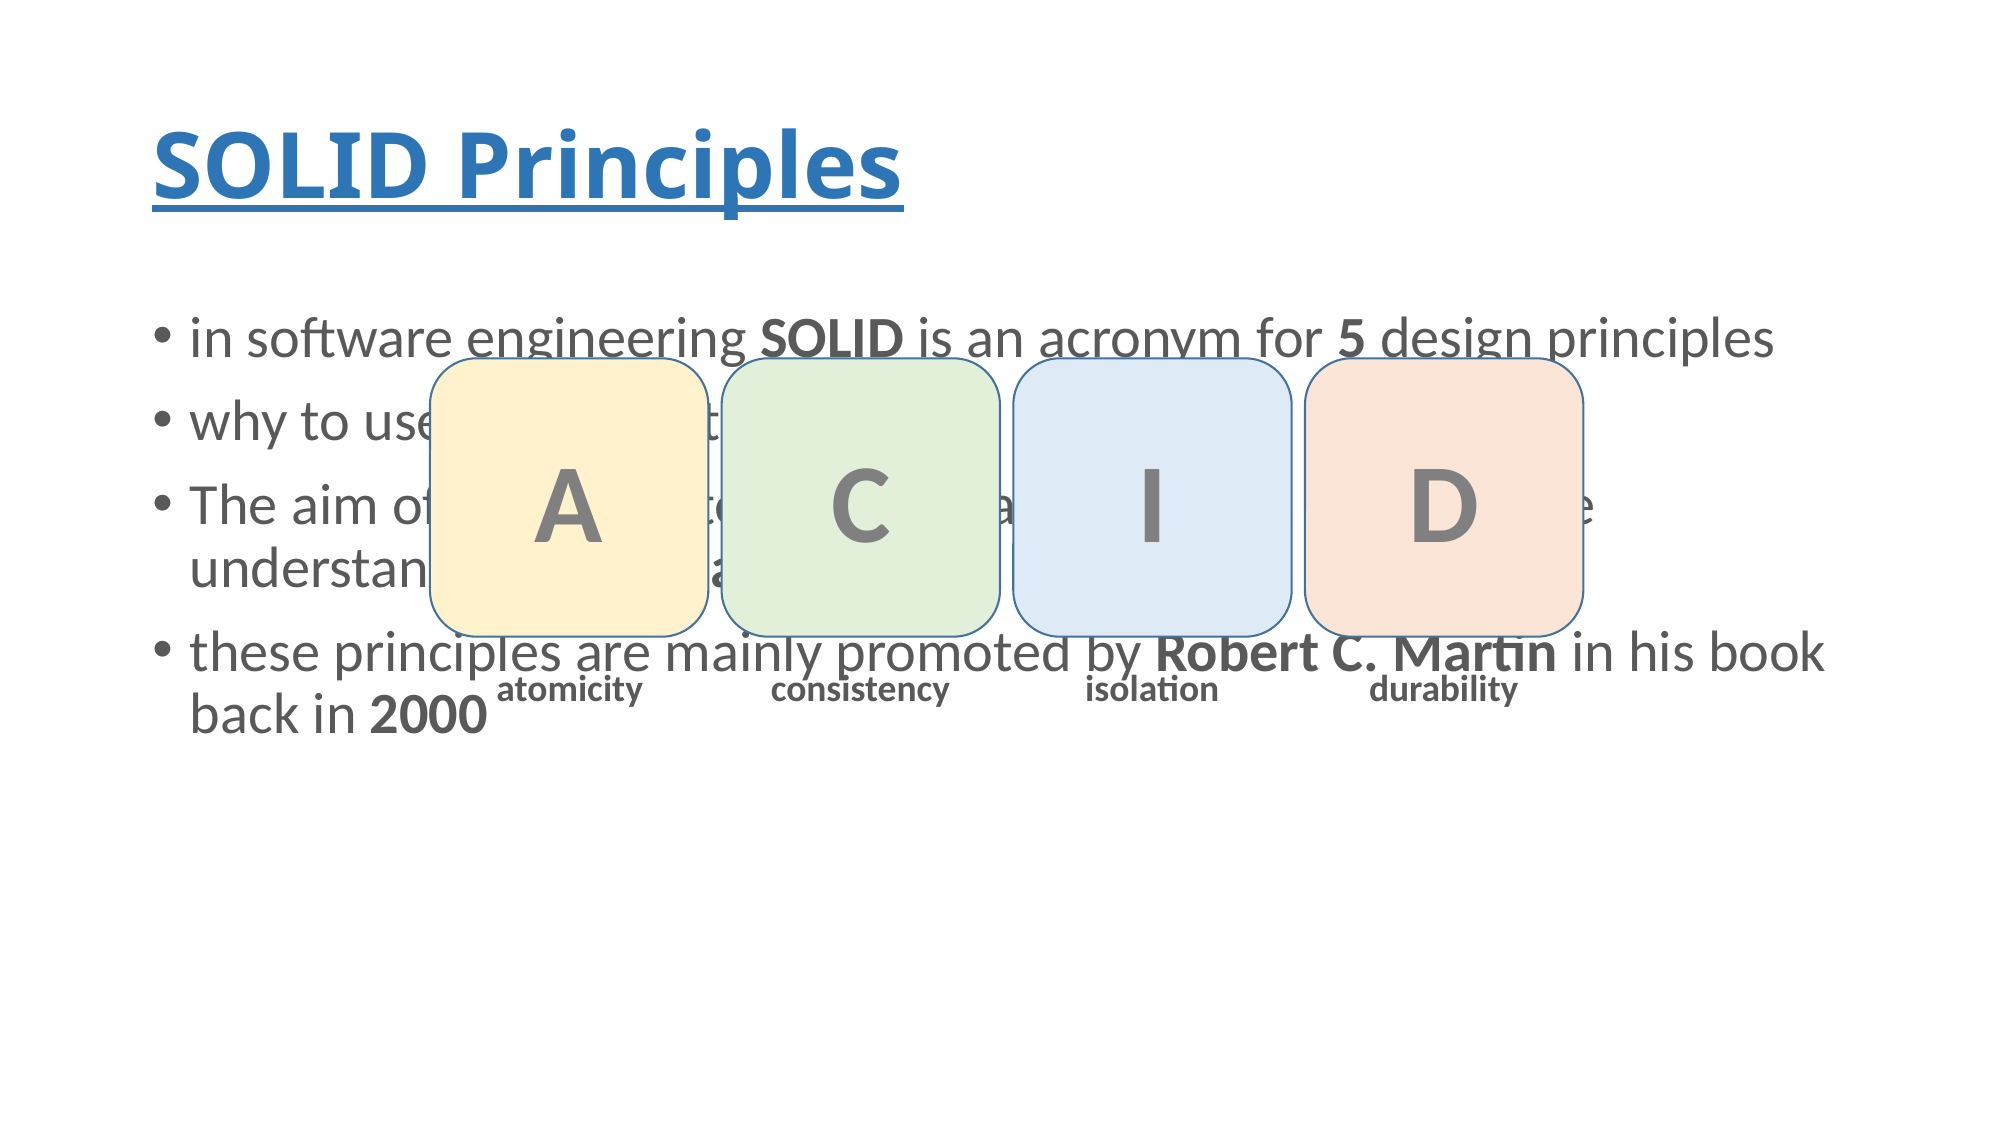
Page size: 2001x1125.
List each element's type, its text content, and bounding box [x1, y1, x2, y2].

text_box A [428, 357, 710, 638]
text_box D [1303, 357, 1585, 638]
text_box consistency [756, 656, 966, 717]
text_box I [1012, 357, 1293, 638]
list in software engineering SOLID is an acronym for 5 design principles why to use design patterns? The aim of design patterns is to make software design more understandabe and maintainable these principles are mainly promoted by Robert C. Martin in his book back in 2000 [137, 299, 1863, 1100]
text_box atomicity [481, 656, 659, 717]
text_box durability [1354, 656, 1534, 717]
text_box isolation [1070, 656, 1235, 717]
title SOLID Principles [137, 59, 1863, 278]
text_box C [720, 357, 1002, 638]
